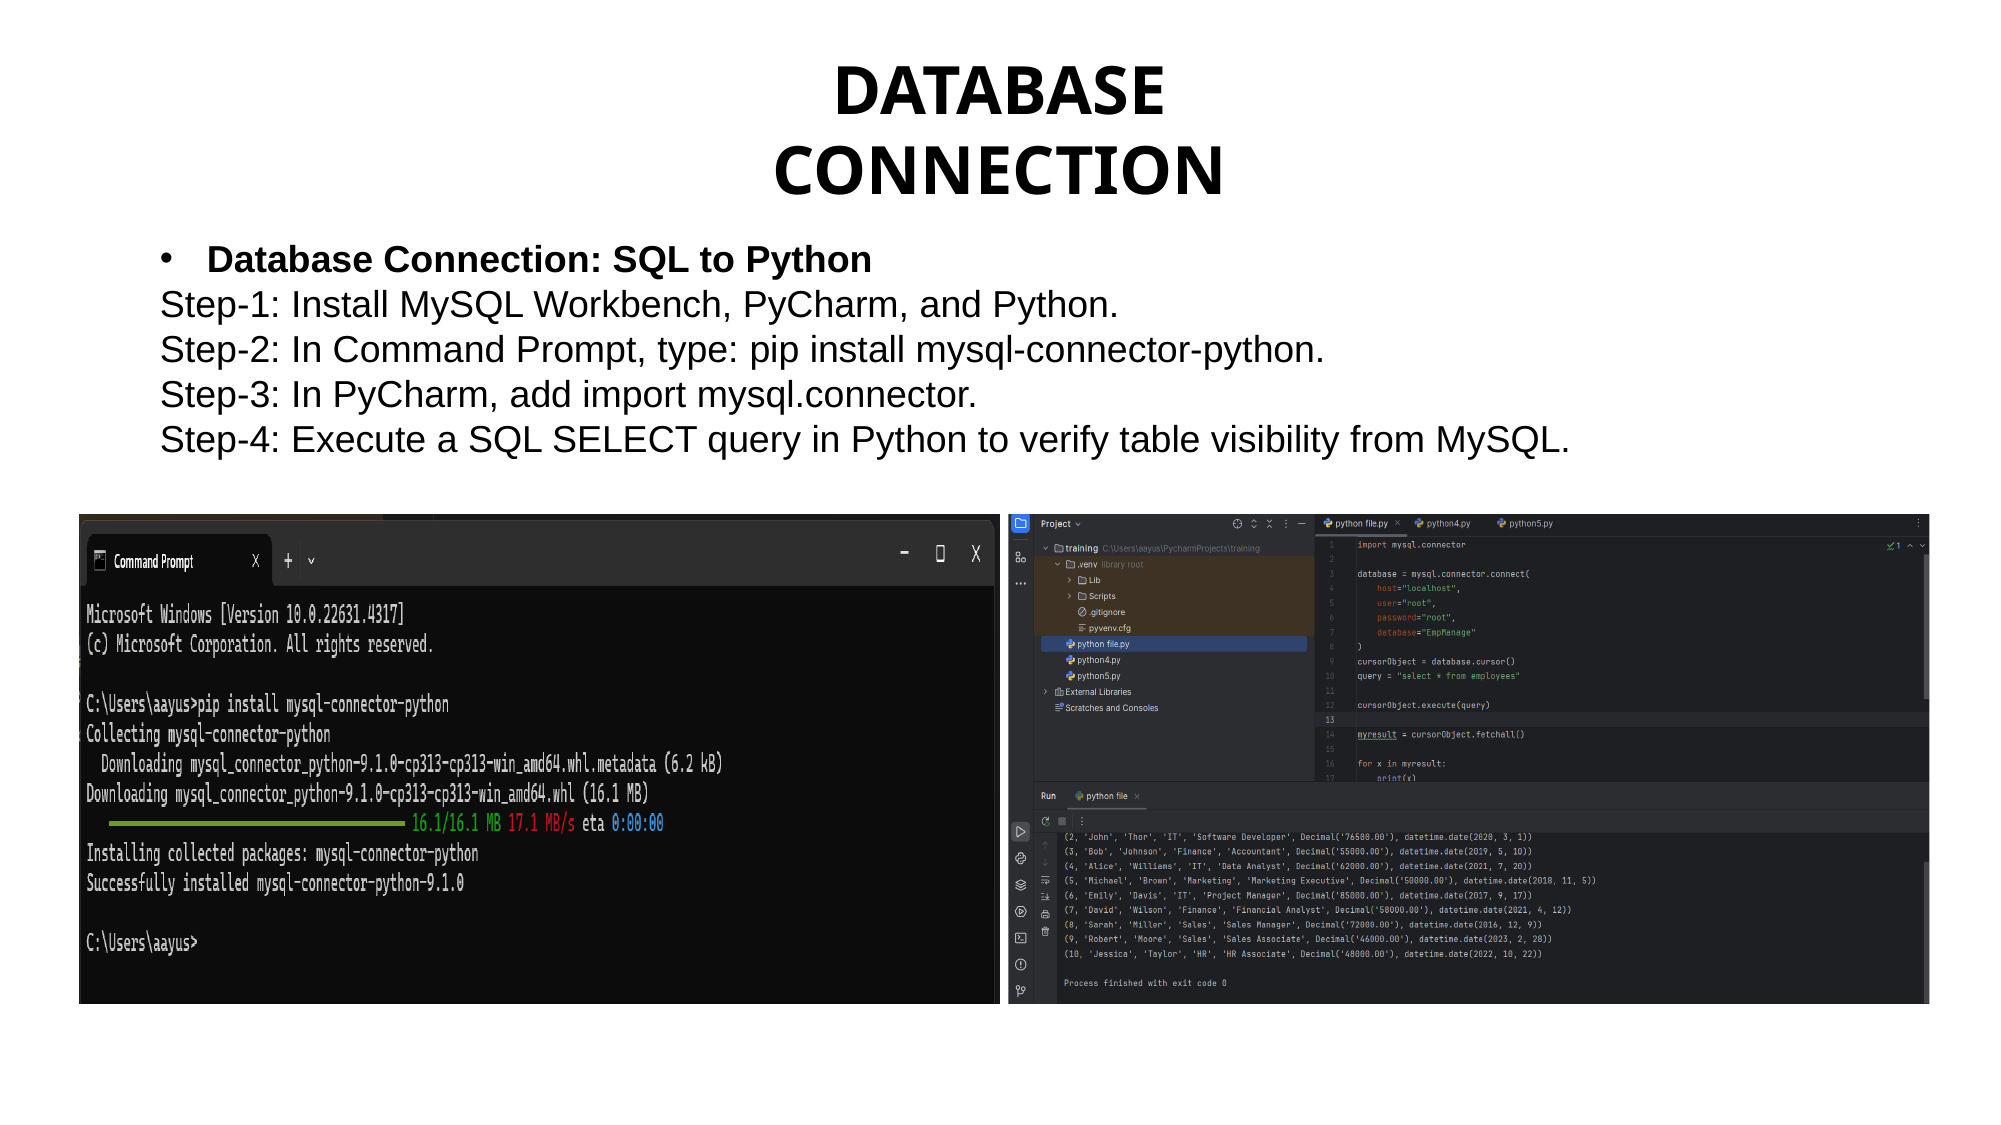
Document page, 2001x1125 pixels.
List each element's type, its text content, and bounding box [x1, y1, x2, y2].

text_box Database Connection: SQL to Python Step-1: Install MySQL Workbench, PyCharm, and Python. Step-2: In Command Prompt, type: pip install mysql-connector-python. Step-3: In PyCharm, add import mysql.connector. Step-4: Execute a SQL SELECT query in Python to verify table visibility from MySQL. [145, 227, 1588, 513]
picture [79, 514, 1001, 1004]
picture [1008, 514, 1930, 1004]
text_box DATABASE CONNECTION [582, 40, 1417, 216]
